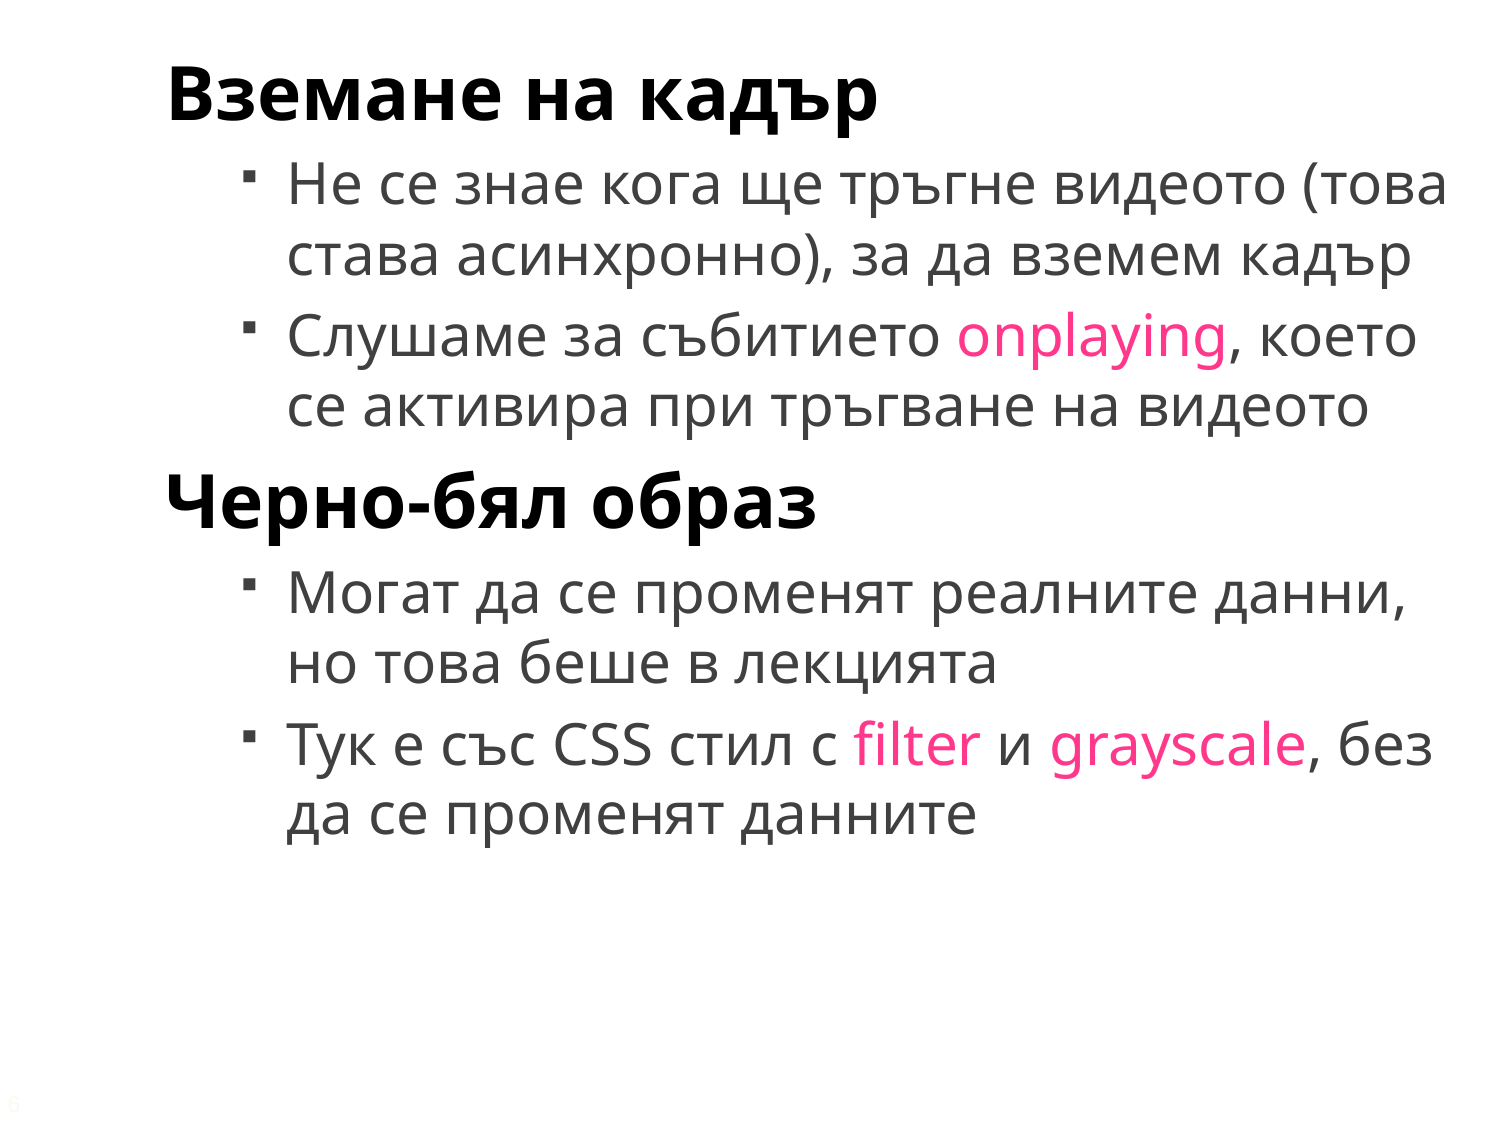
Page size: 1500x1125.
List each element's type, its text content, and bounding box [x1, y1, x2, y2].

list Вземане на кадър Не се знае кога ще тръгне видеото (това става асинхронно), за да вземем кадър Слушаме за събитието onplaying, което се активира при тръгване на видеото Черно-бял образ Могат да се променят реалните данни, но това беше в лекцията Тук е със CSS стил с filter и grayscale, без да се променят данните [150, 37, 1488, 1113]
